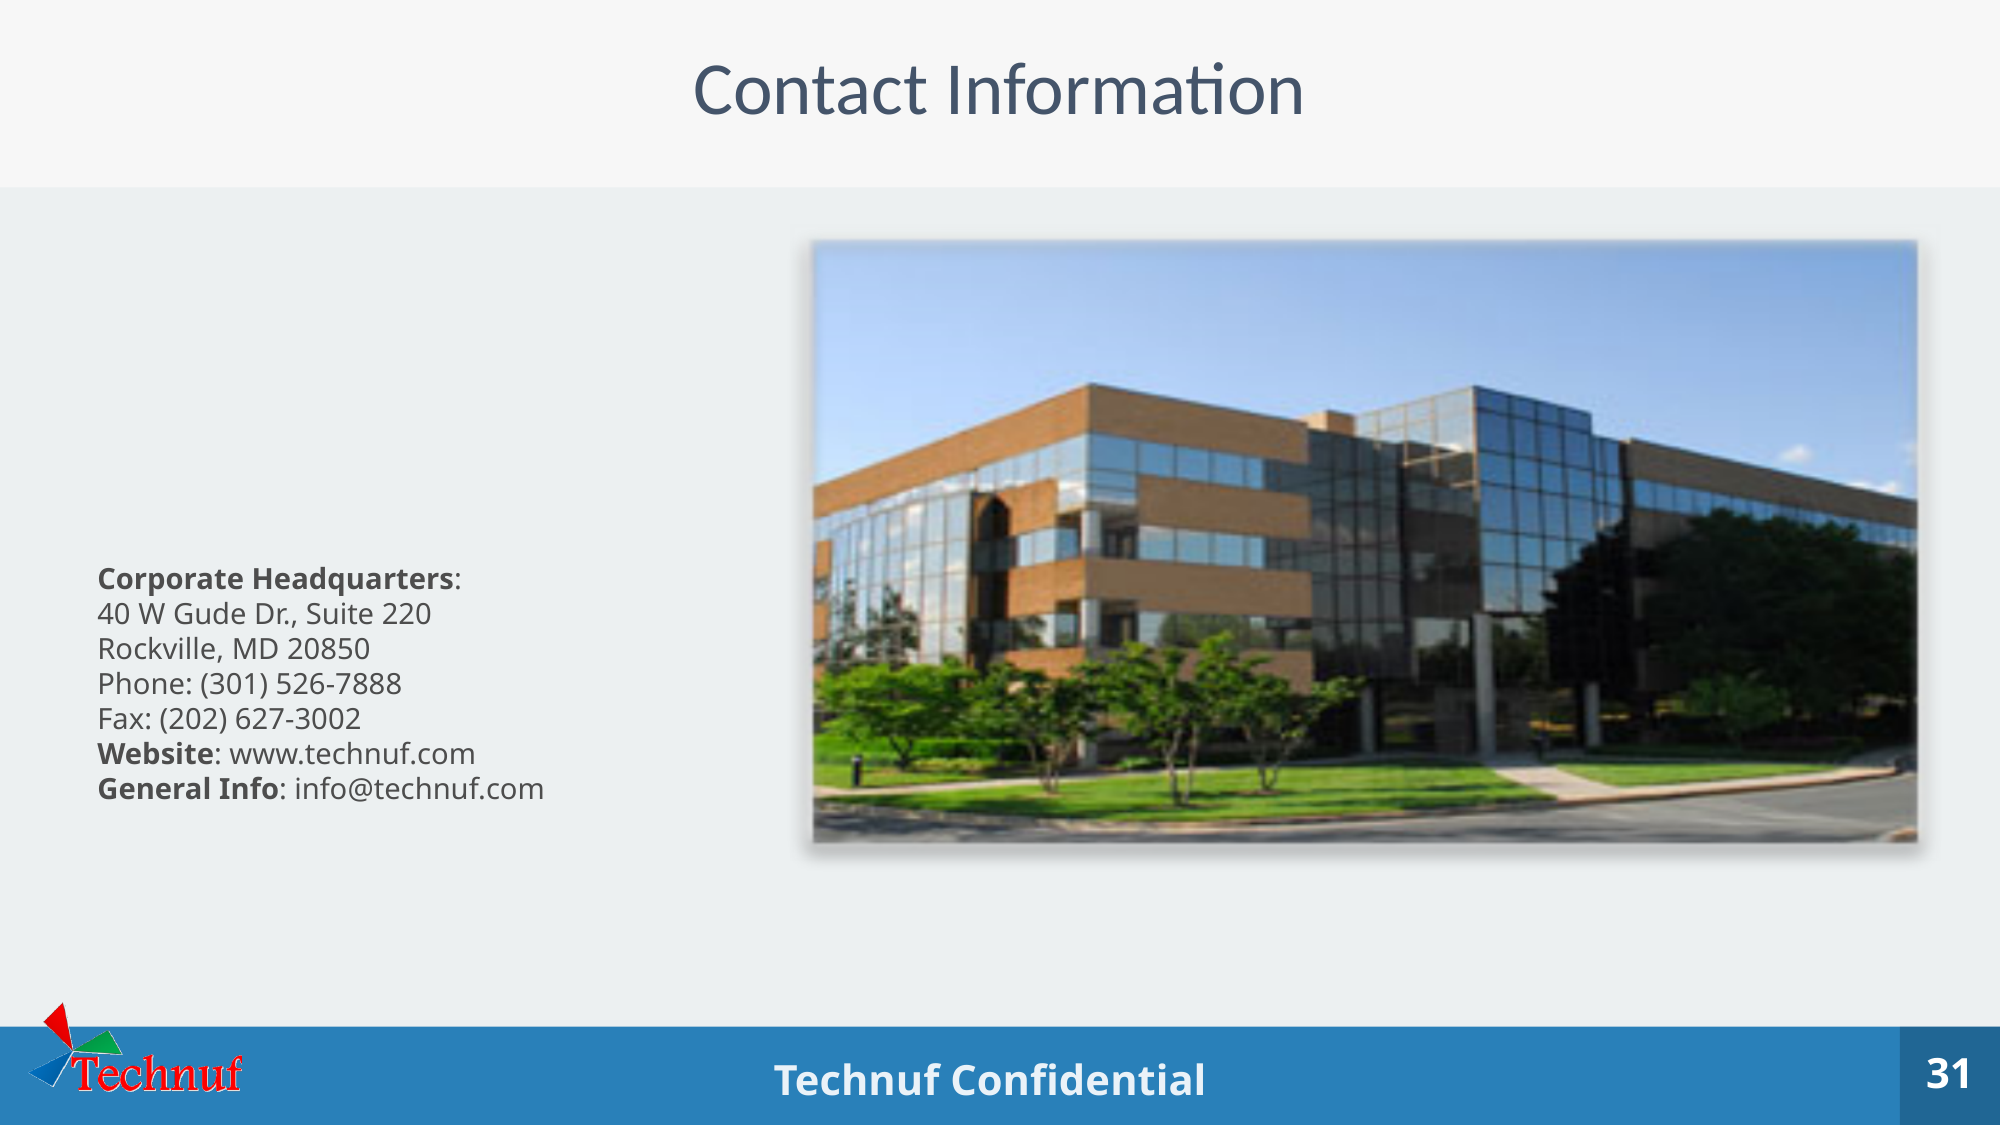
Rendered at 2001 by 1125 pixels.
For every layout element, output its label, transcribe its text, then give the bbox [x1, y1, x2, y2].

picture [790, 224, 1941, 863]
text_box Corporate Headquarters: 40 W Gude Dr., Suite 220 Rockville, MD 20850 Phone: (301) 526-7888 Fax: (202) 627-3002 Website: www.technuf.com General Info: info@technuf.com [82, 552, 763, 862]
picture [28, 1002, 242, 1109]
title Contact Information [75, 50, 1925, 138]
slide_number 31 [1899, 1026, 2000, 1125]
